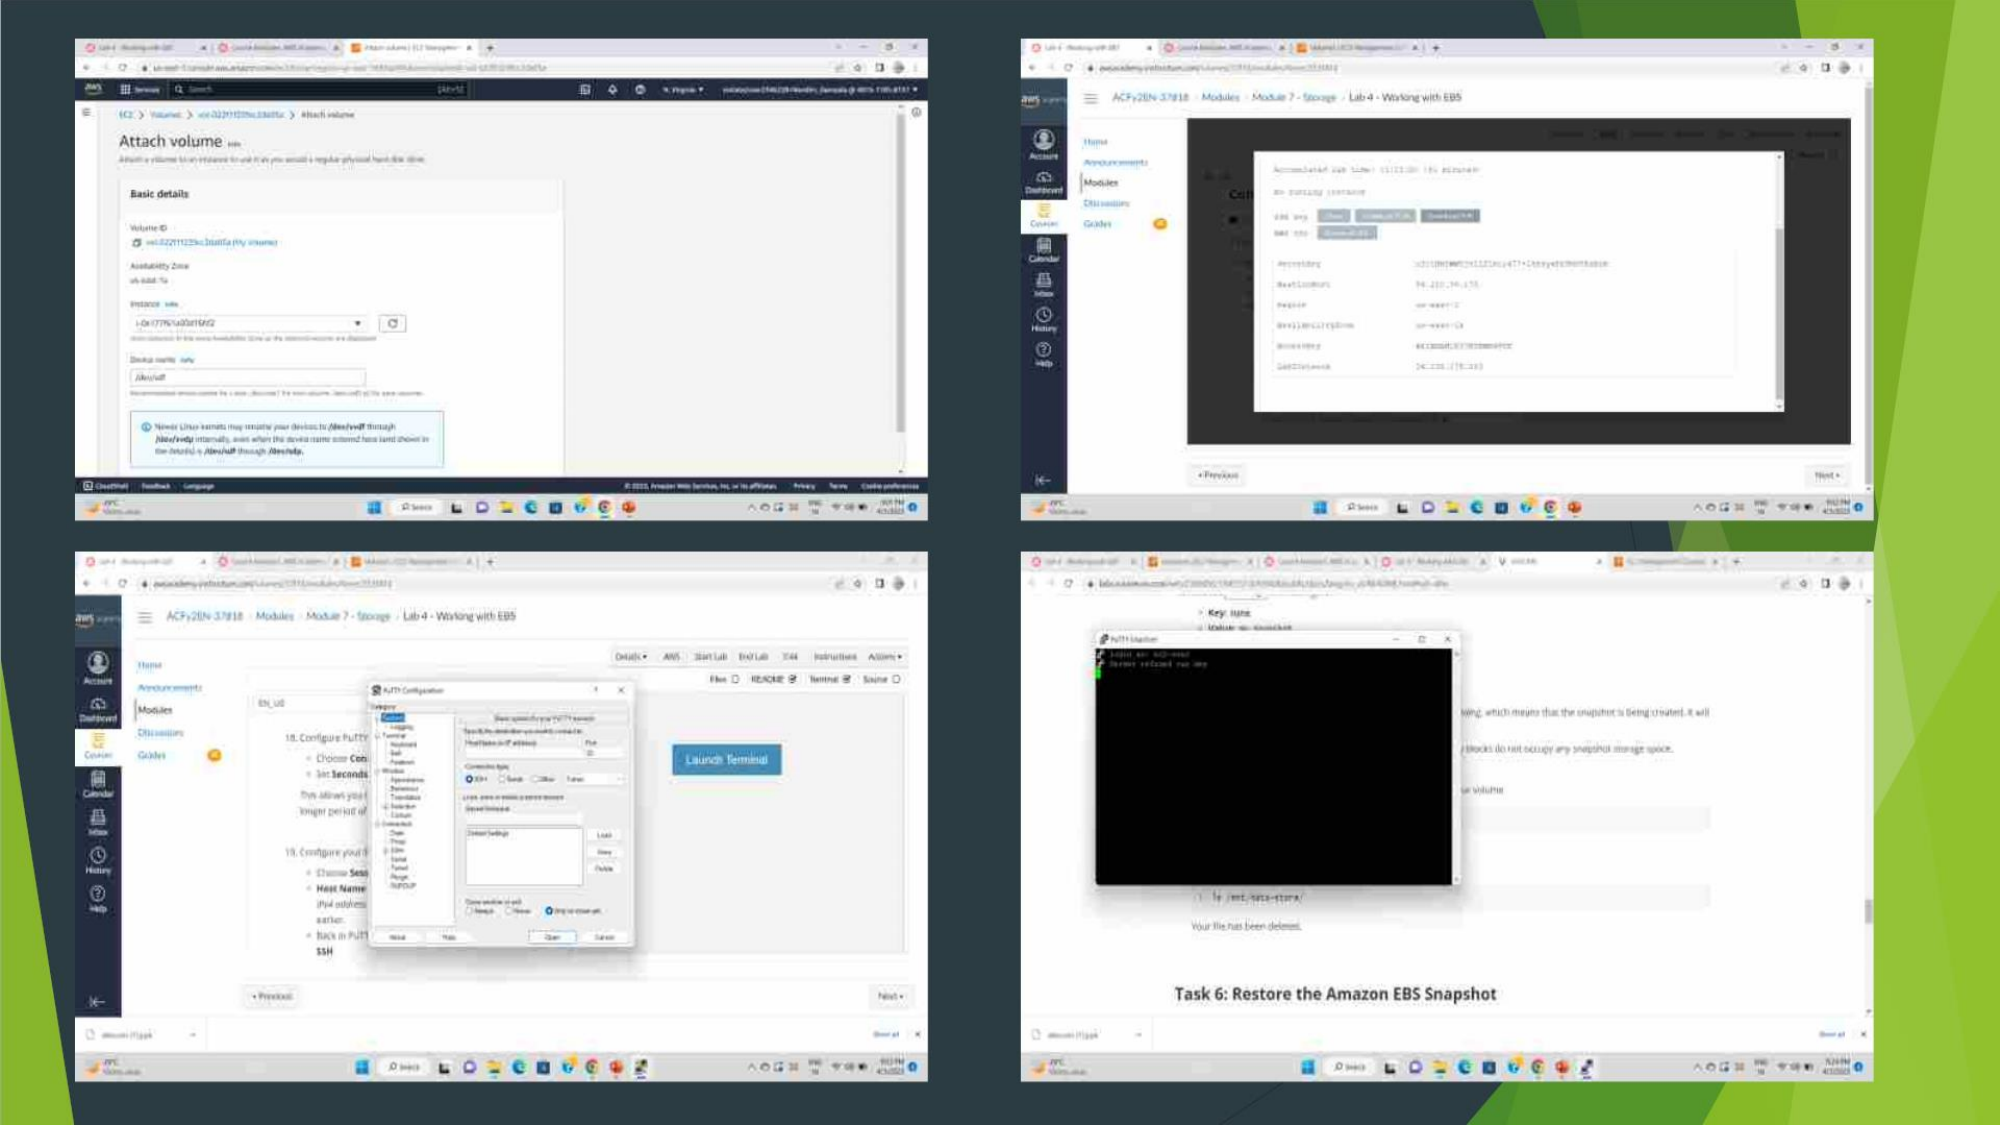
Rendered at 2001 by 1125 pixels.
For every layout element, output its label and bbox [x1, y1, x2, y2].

text_box [0, 0, 2000, 1125]
